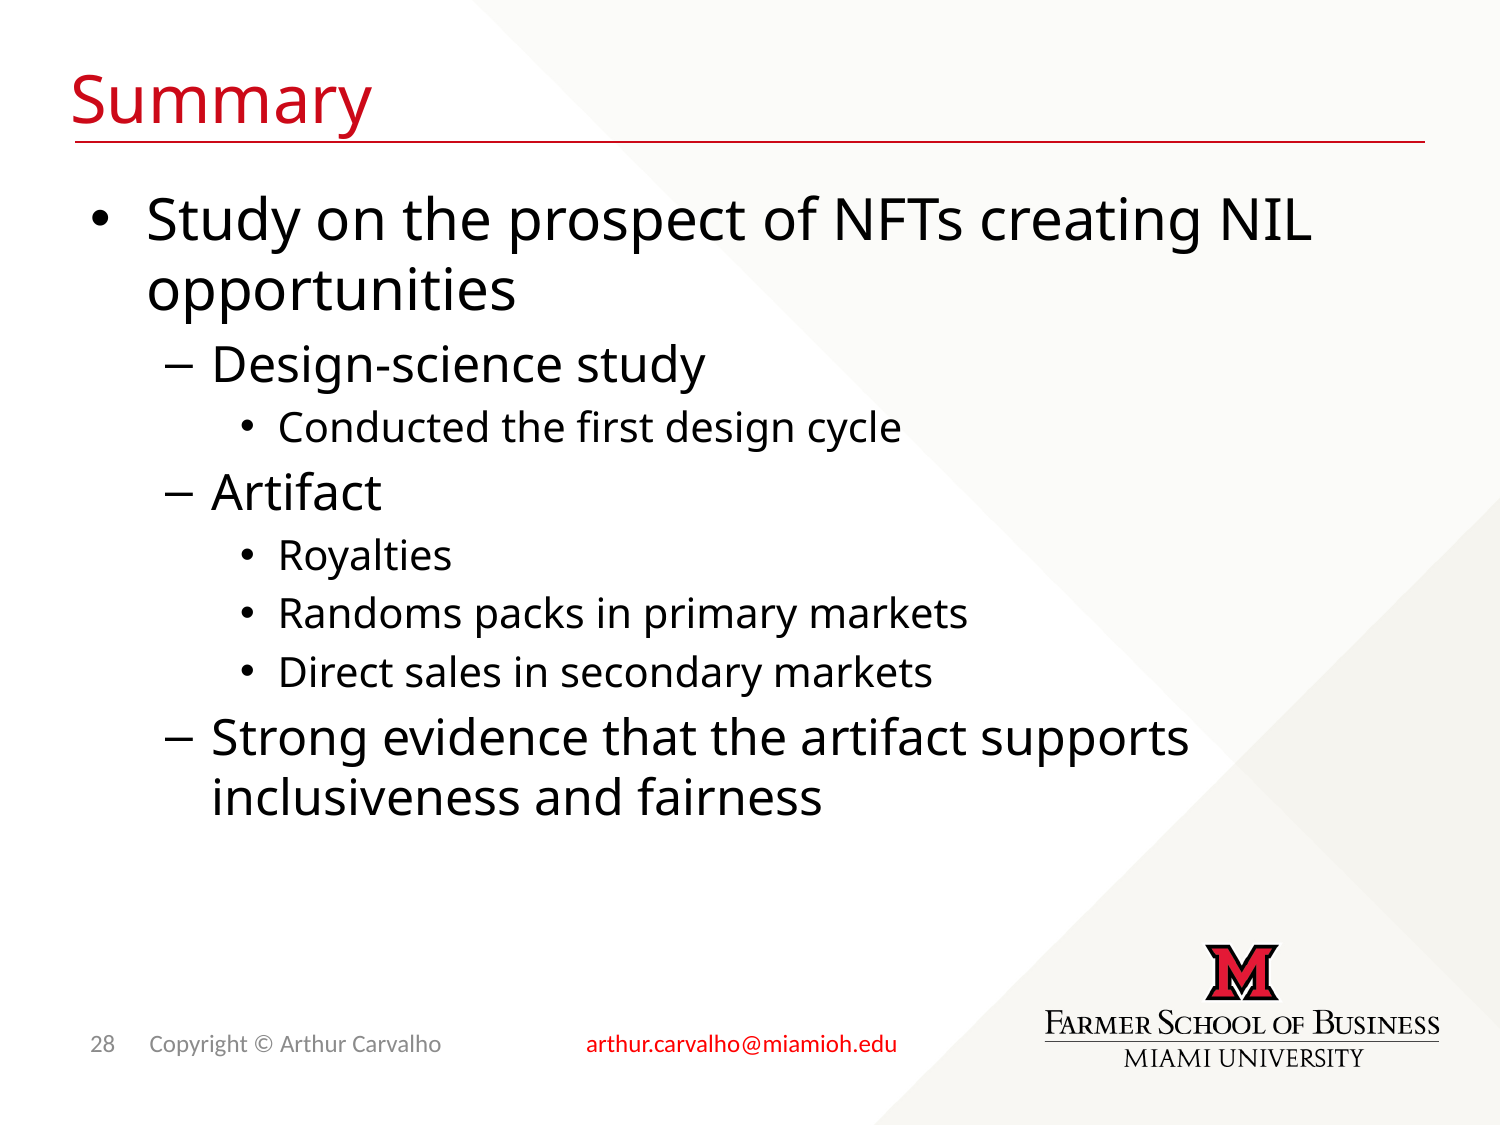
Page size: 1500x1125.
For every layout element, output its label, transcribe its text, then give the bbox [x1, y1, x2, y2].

picture [36, 0, 1500, 1125]
list Study on the prospect of NFTs creating NIL opportunities Design-science study Conducted the first design cycle Artifact Royalties Randoms packs in primary markets Direct sales in secondary markets Strong evidence that the artifact supports inclusiveness and fairness [75, 174, 1425, 918]
title Summary [55, 49, 1406, 143]
slide_number 28 Copyright © Arthur Carvalho arthur.carvalho@miamioh.edu [75, 1012, 999, 1073]
